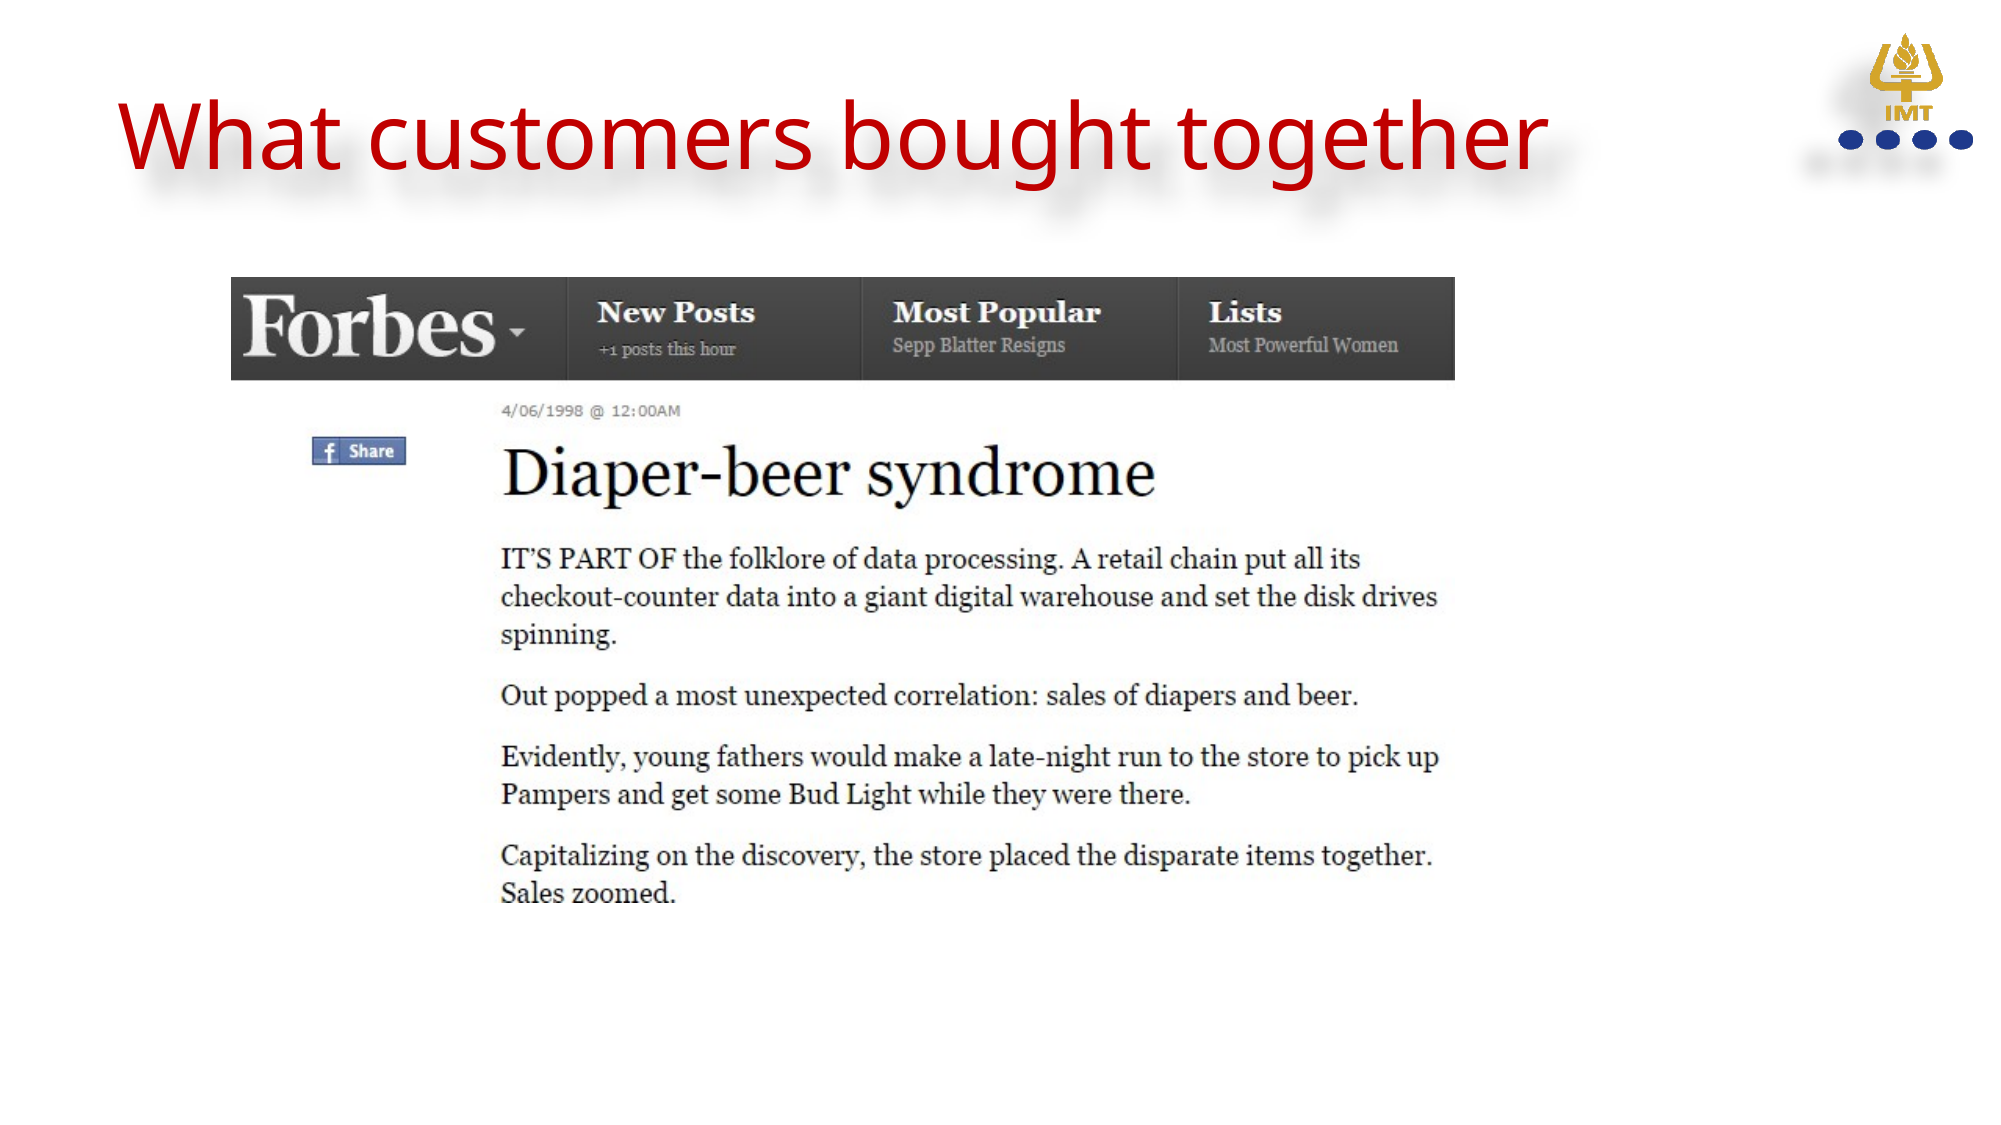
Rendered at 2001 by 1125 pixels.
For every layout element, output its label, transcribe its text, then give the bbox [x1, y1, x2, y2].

picture [231, 277, 1455, 903]
title What customers bought together [115, 36, 1664, 227]
picture [1838, 33, 1973, 150]
